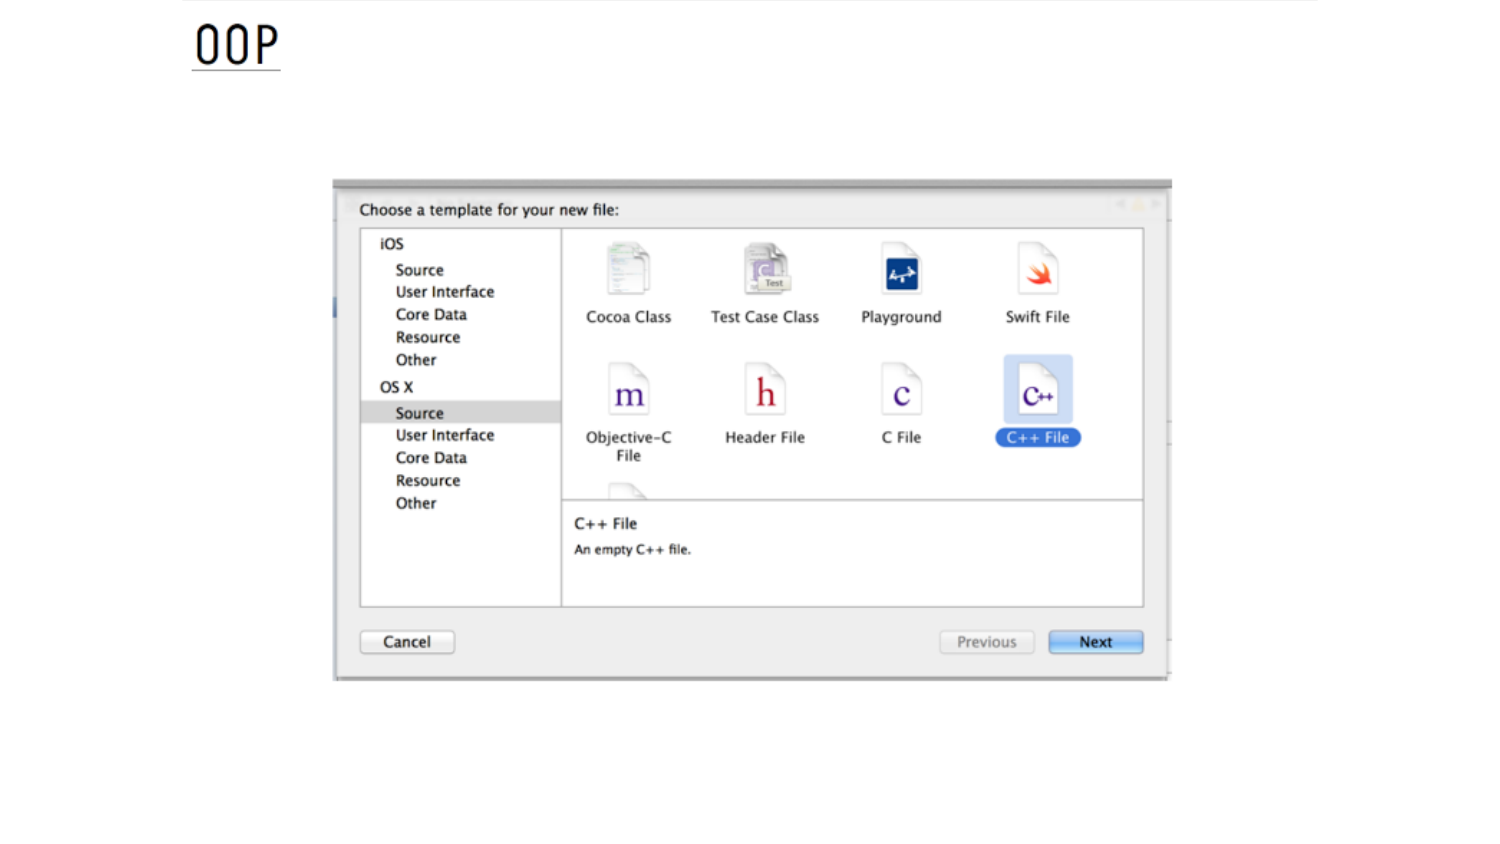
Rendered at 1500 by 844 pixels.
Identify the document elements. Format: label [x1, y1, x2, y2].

picture [182, 0, 1318, 844]
